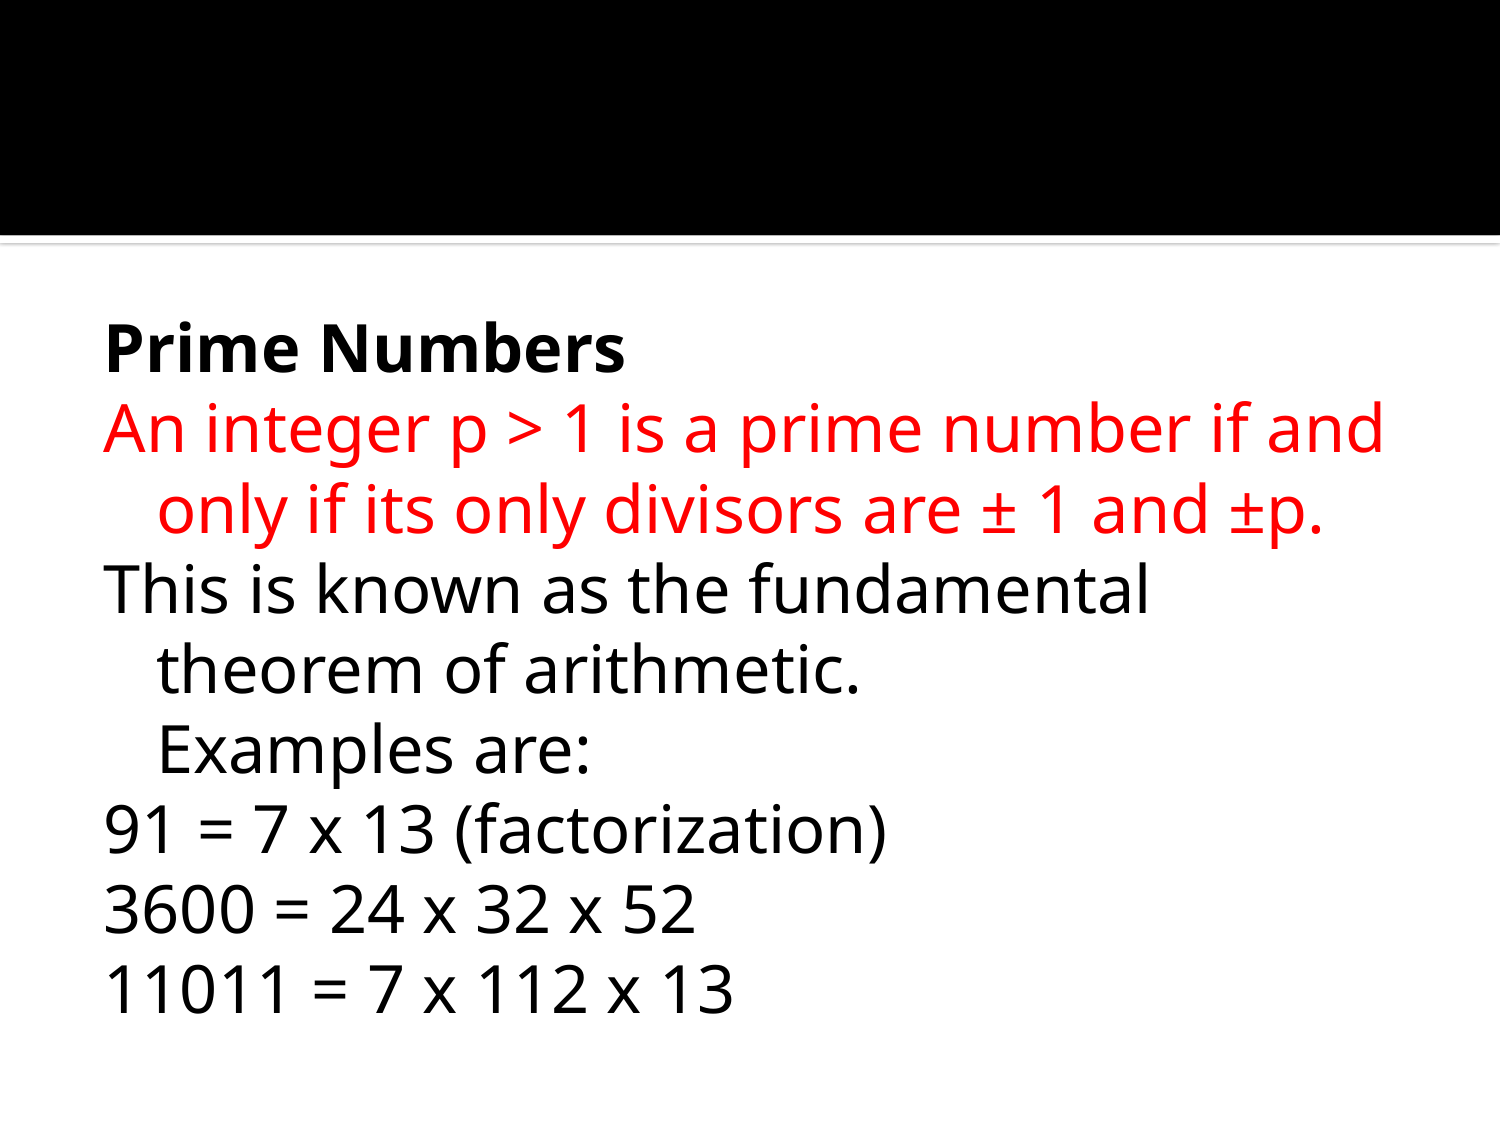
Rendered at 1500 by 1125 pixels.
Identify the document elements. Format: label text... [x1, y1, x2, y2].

list Prime Numbers An integer p > 1 is a prime number if and only if its only divisors are ± 1 and ±p. This is known as the fundamental theorem of arithmetic. Examples are: 91 = 7 x 13 (factorization) 3600 = 24 x 32 x 52 11011 = 7 x 112 x 13 [75, 291, 1425, 1050]
